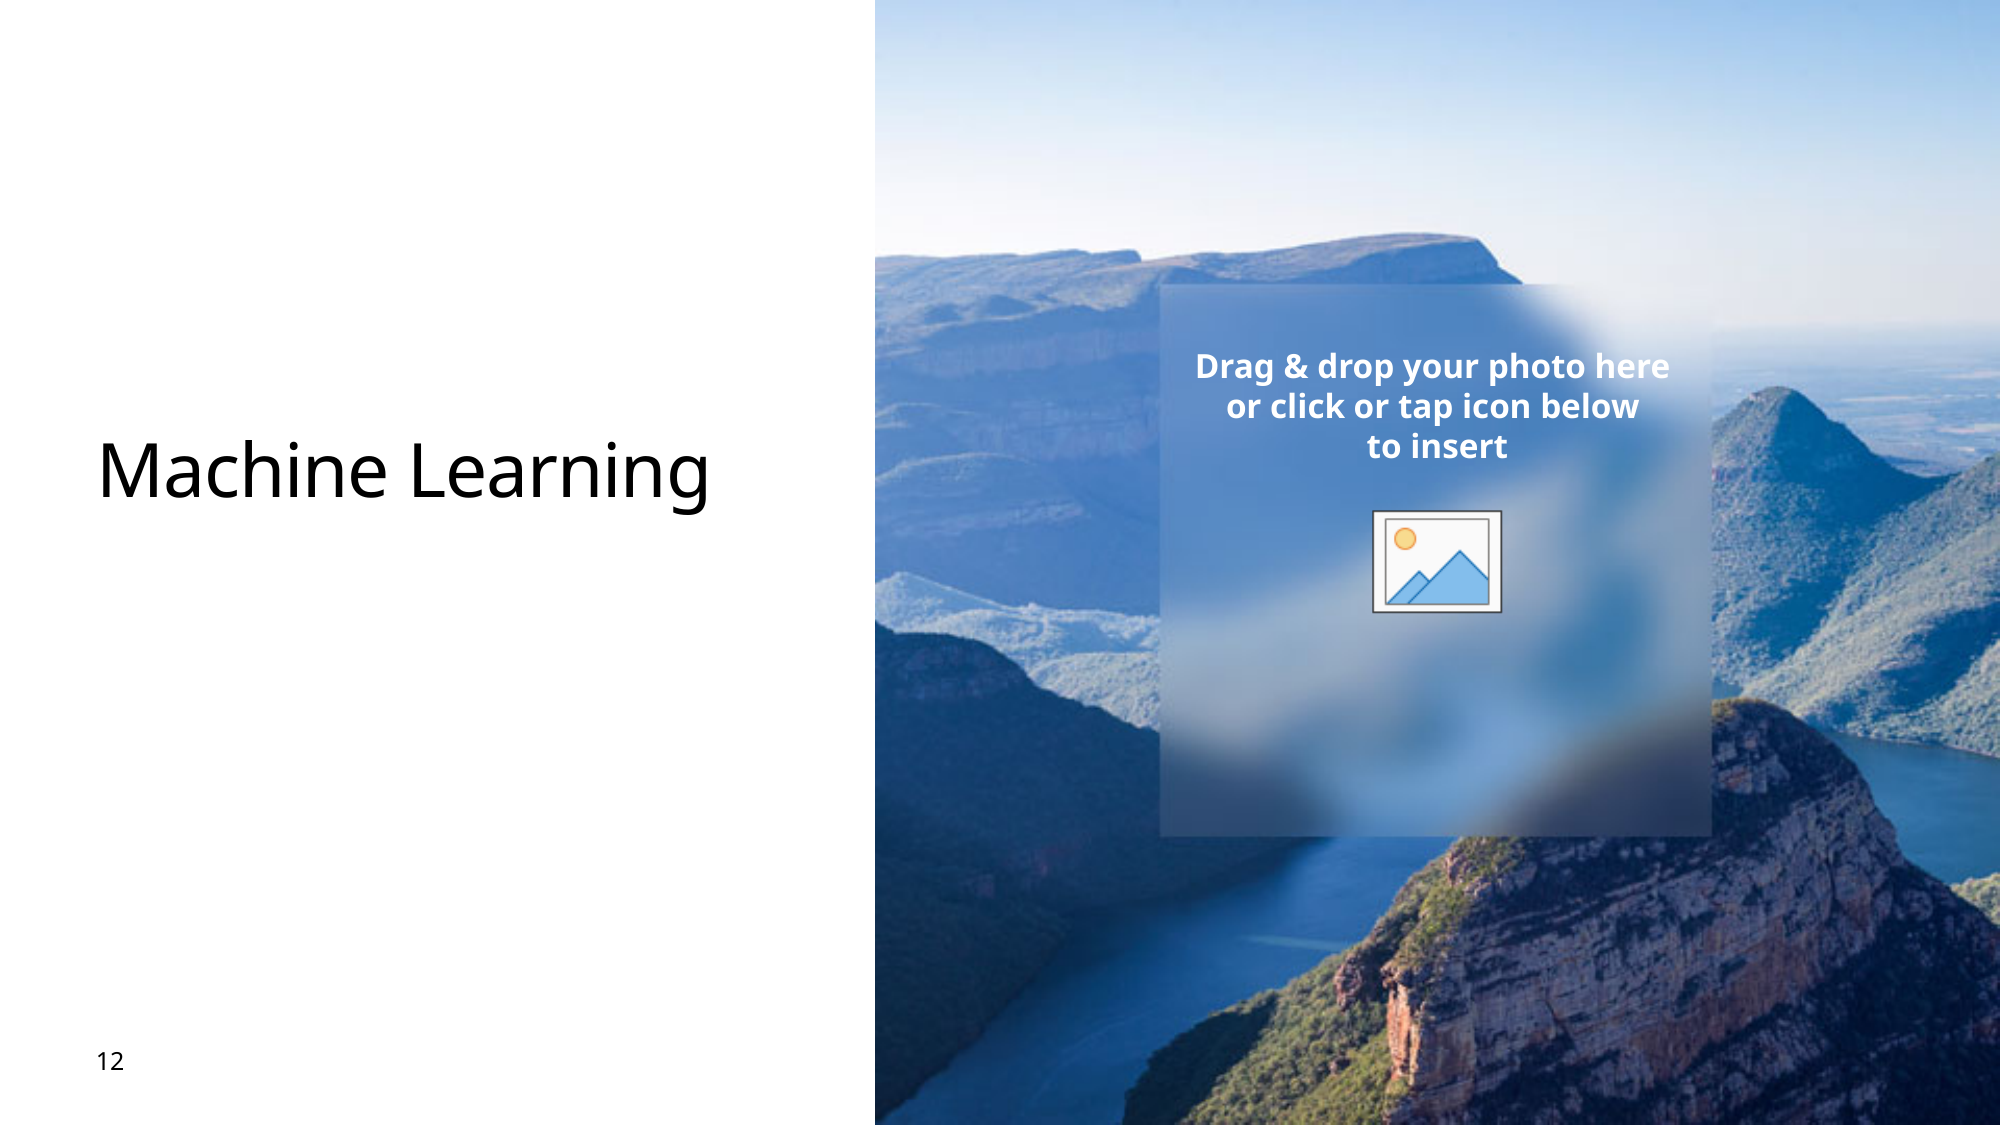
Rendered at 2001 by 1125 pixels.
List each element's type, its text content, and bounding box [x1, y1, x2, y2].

title Machine Learning [96, 421, 779, 513]
picture [874, 0, 2000, 1125]
